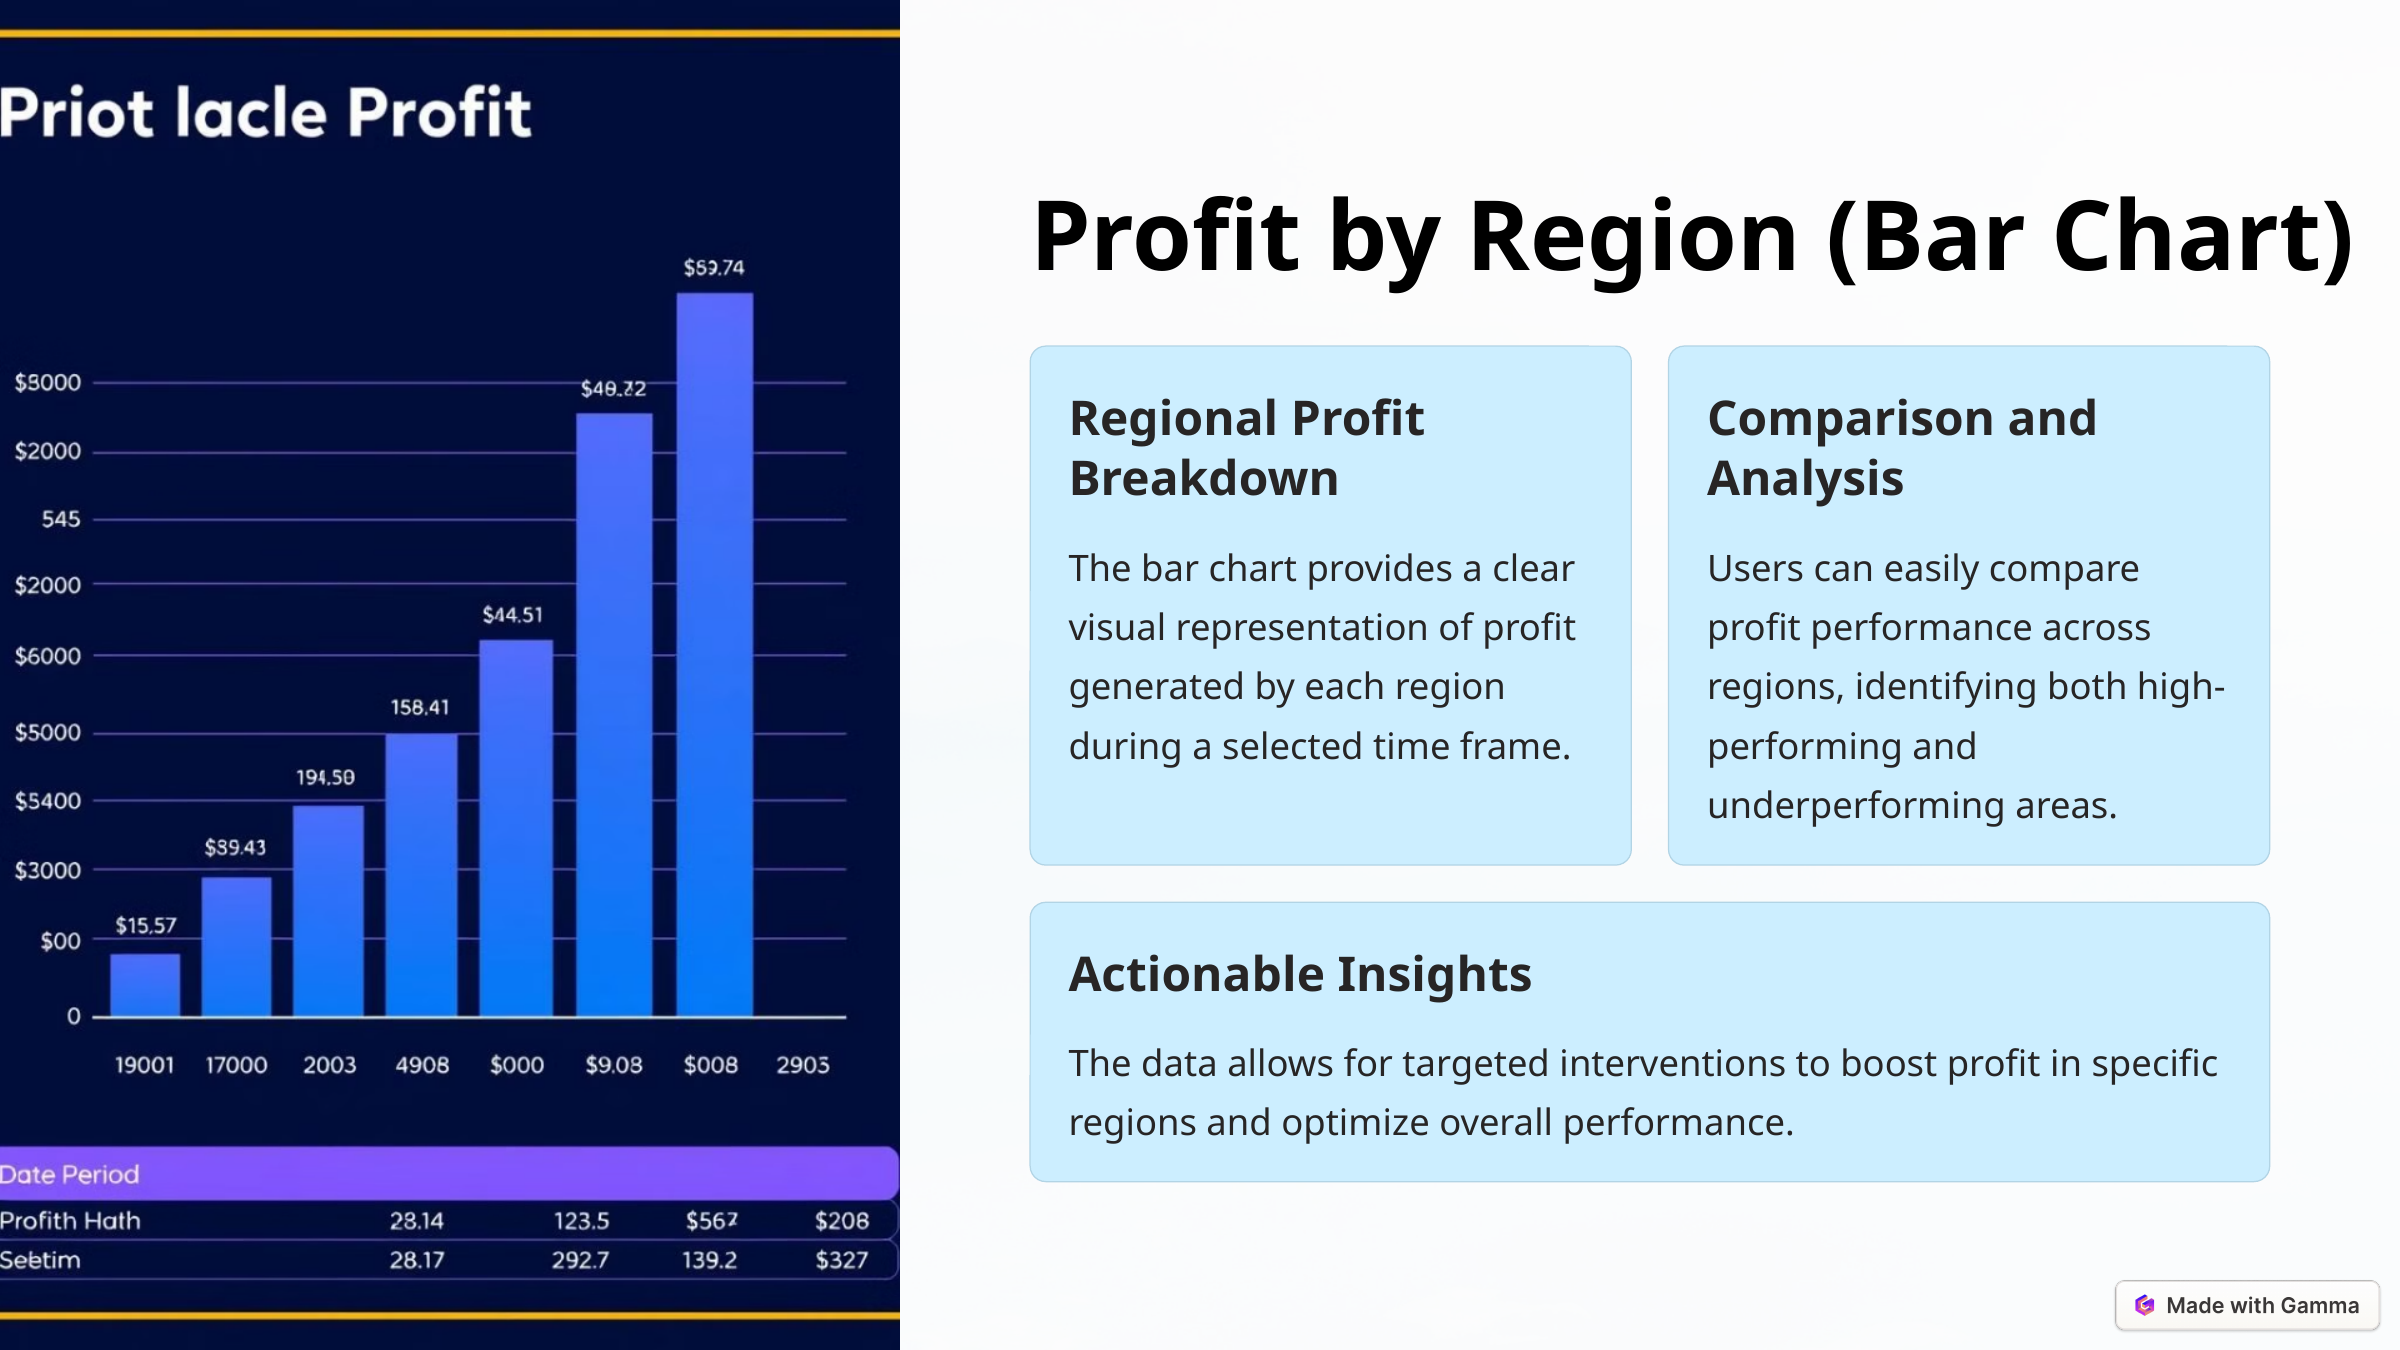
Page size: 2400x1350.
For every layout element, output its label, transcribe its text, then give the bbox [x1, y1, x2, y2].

text_box Comparison and Analysis [1706, 384, 2232, 507]
text_box [1030, 902, 2270, 1182]
picture [0, 0, 900, 1350]
text_box The data allows for targeted interventions to boost profit in specific regions and optimize overall performance. [1068, 1024, 2232, 1144]
text_box [1668, 346, 2270, 866]
text_box The bar chart provides a clear visual representation of profit generated by each region during a selected time frame. [1068, 528, 1593, 827]
text_box [1030, 346, 1632, 866]
text_box Profit by Region (Bar Chart) [1030, 168, 2268, 291]
picture [2106, 1271, 2389, 1339]
text_box Users can easily compare profit performance across regions, identifying both high-performing and underperforming areas. [1706, 528, 2232, 827]
text_box Regional Profit Breakdown [1068, 384, 1593, 507]
text_box Actionable Insights [1068, 940, 1557, 1002]
